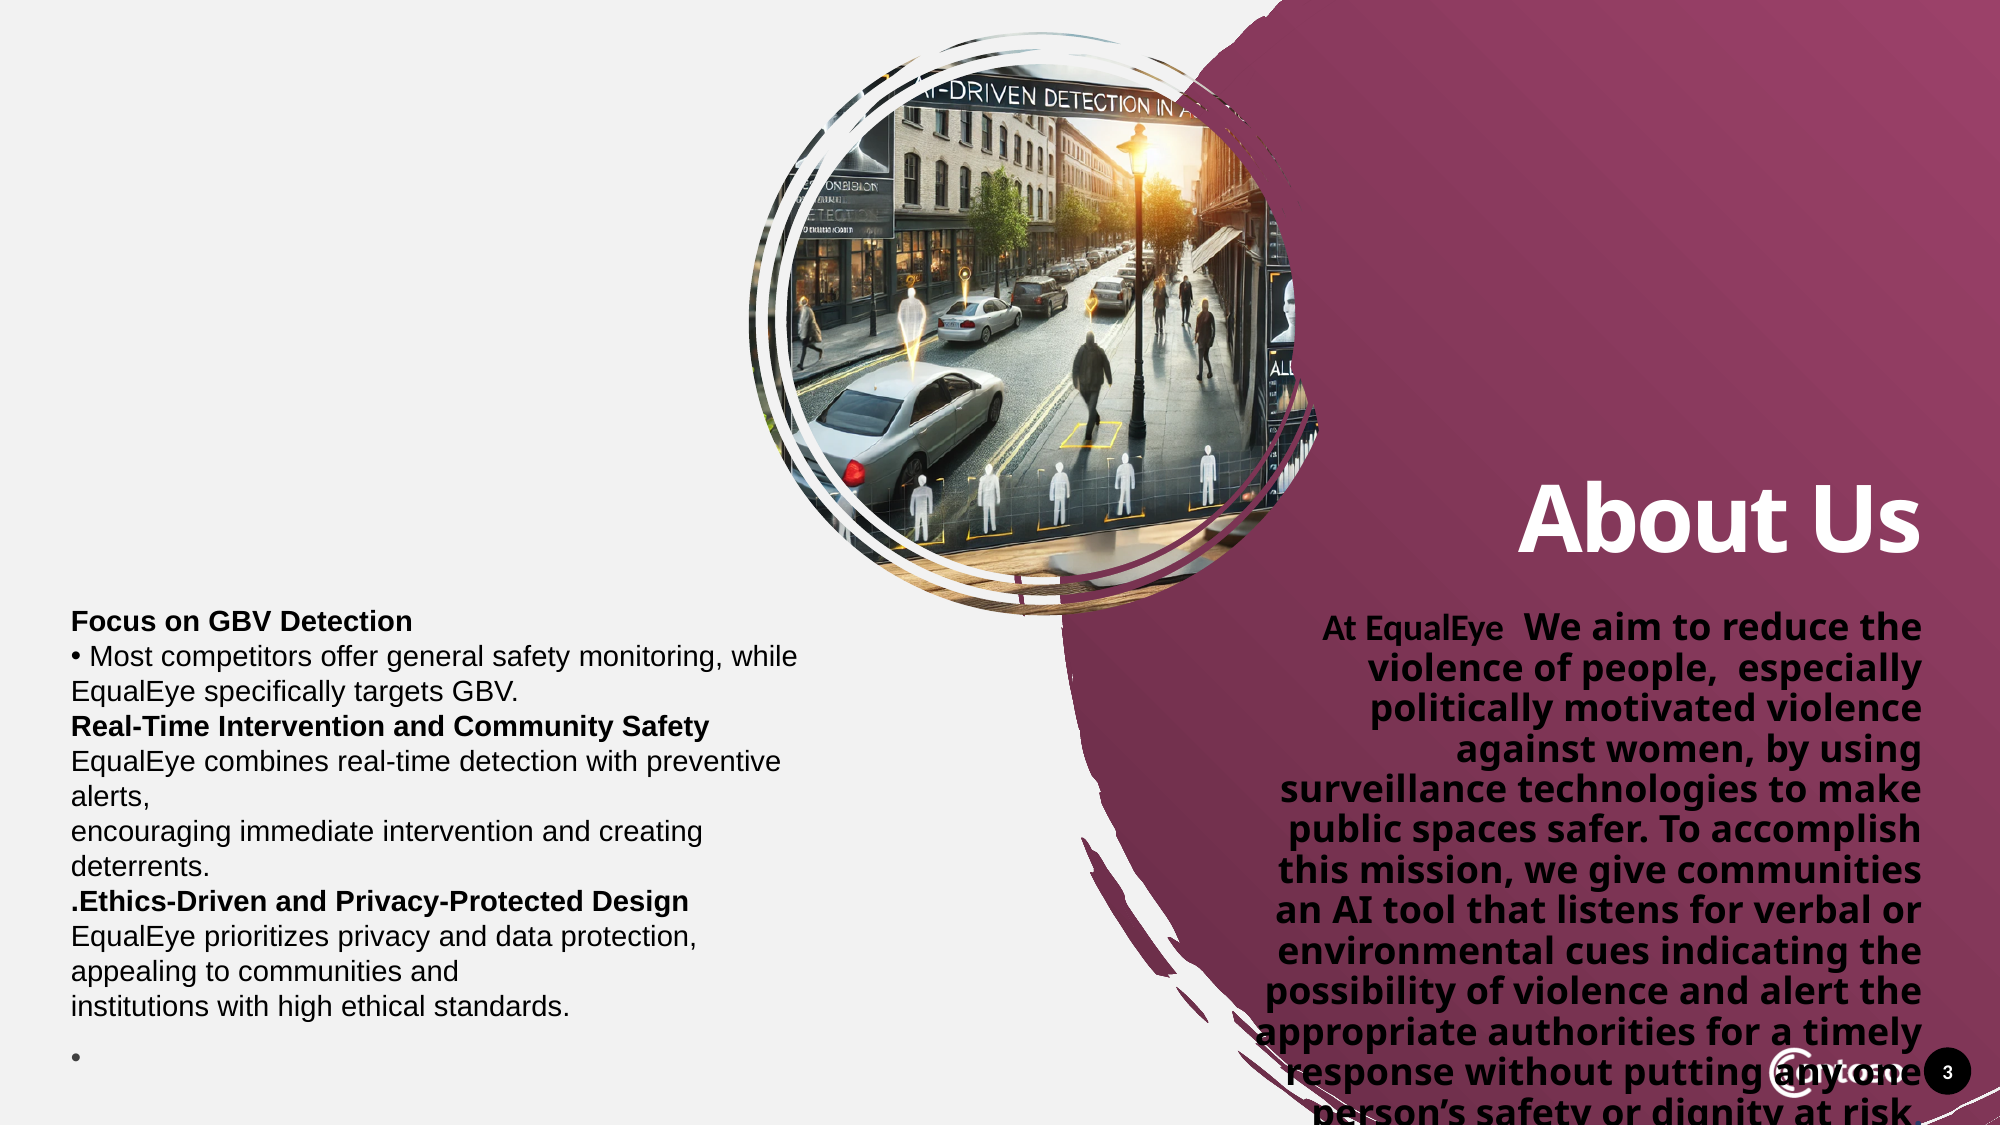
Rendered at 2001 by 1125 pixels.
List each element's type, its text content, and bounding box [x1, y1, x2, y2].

picture [748, 32, 1319, 616]
subtitle At EqualEye We aim to reduce the violence of people, especially politically motivated violence against women, by using surveillance technologies to make public spaces safer. To accomplish this mission, we give communities an AI tool that listens for verbal or environmental cues indicating the possibility of violence and alert the appropriate authorities for a timely response without putting any one person’s safety or dignity at risk. . [1252, 608, 1923, 978]
title About Us [1319, 455, 1923, 574]
slide_number 3 [1923, 1047, 1972, 1095]
picture [1764, 1043, 1909, 1099]
list Focus on GBV Detection Most competitors offer general safety monitoring, while EqualEye specifically targets GBV. Real-Time Intervention and Community Safety EqualEye combines real-time detection with preventive alerts, encouraging immediate intervention and creating deterrents. .Ethics-Driven and Privacy-Protected Design EqualEye prioritizes privacy and data protection, appealing to communities and institutions with high ethical standards. [70, 602, 800, 1051]
